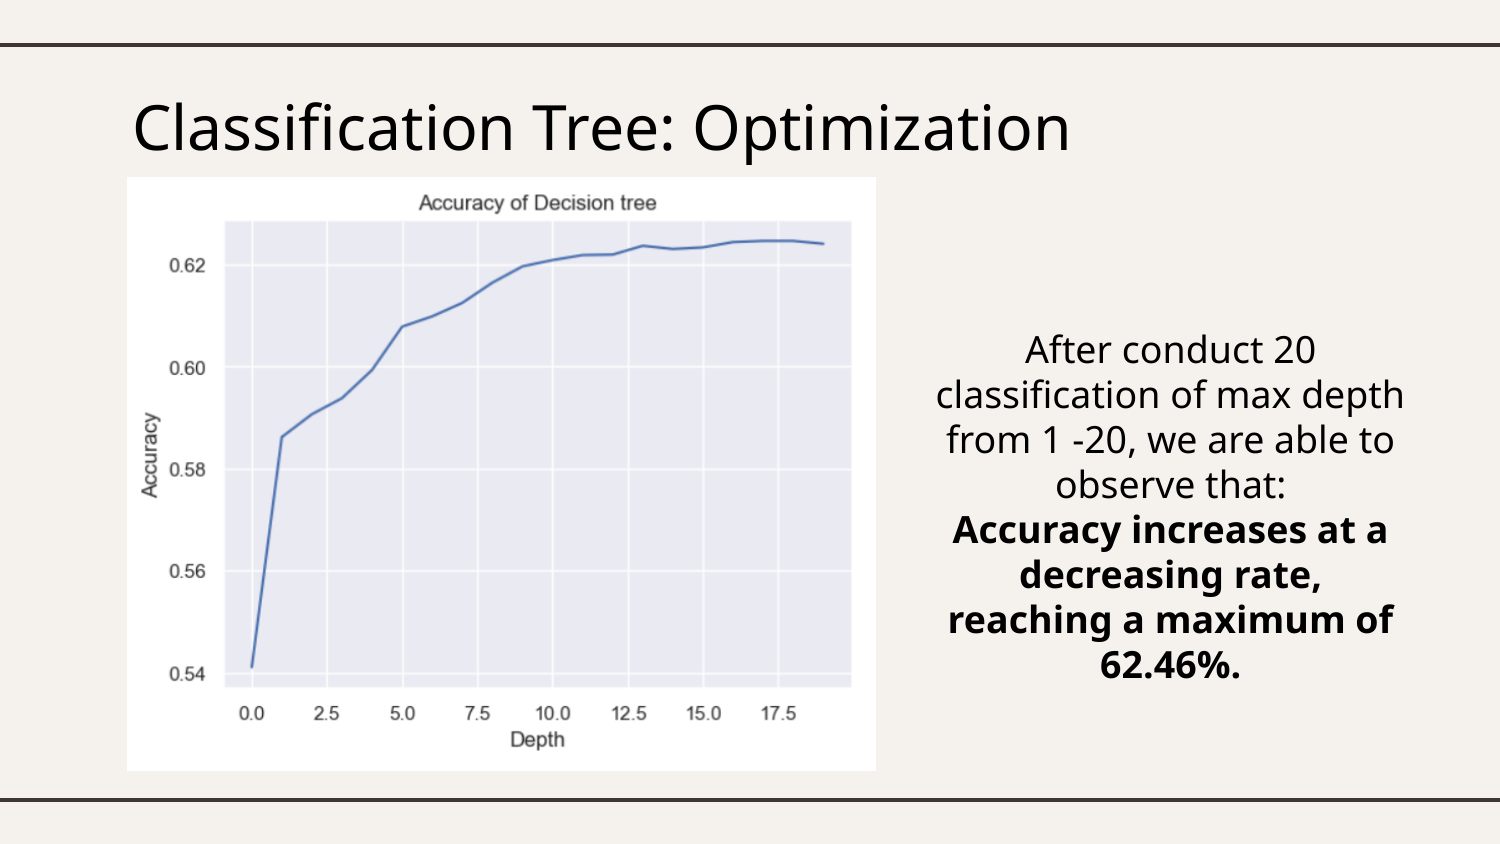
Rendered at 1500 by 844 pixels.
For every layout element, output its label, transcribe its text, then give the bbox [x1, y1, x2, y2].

picture [127, 177, 877, 771]
text_box After conduct 20 classification of max depth from 1 -20, we are able to observe that: Accuracy increases at a decreasing rate, reaching a maximum of 62.46%. [918, 311, 1423, 832]
title Classification Tree: Optimization [116, 72, 1220, 167]
